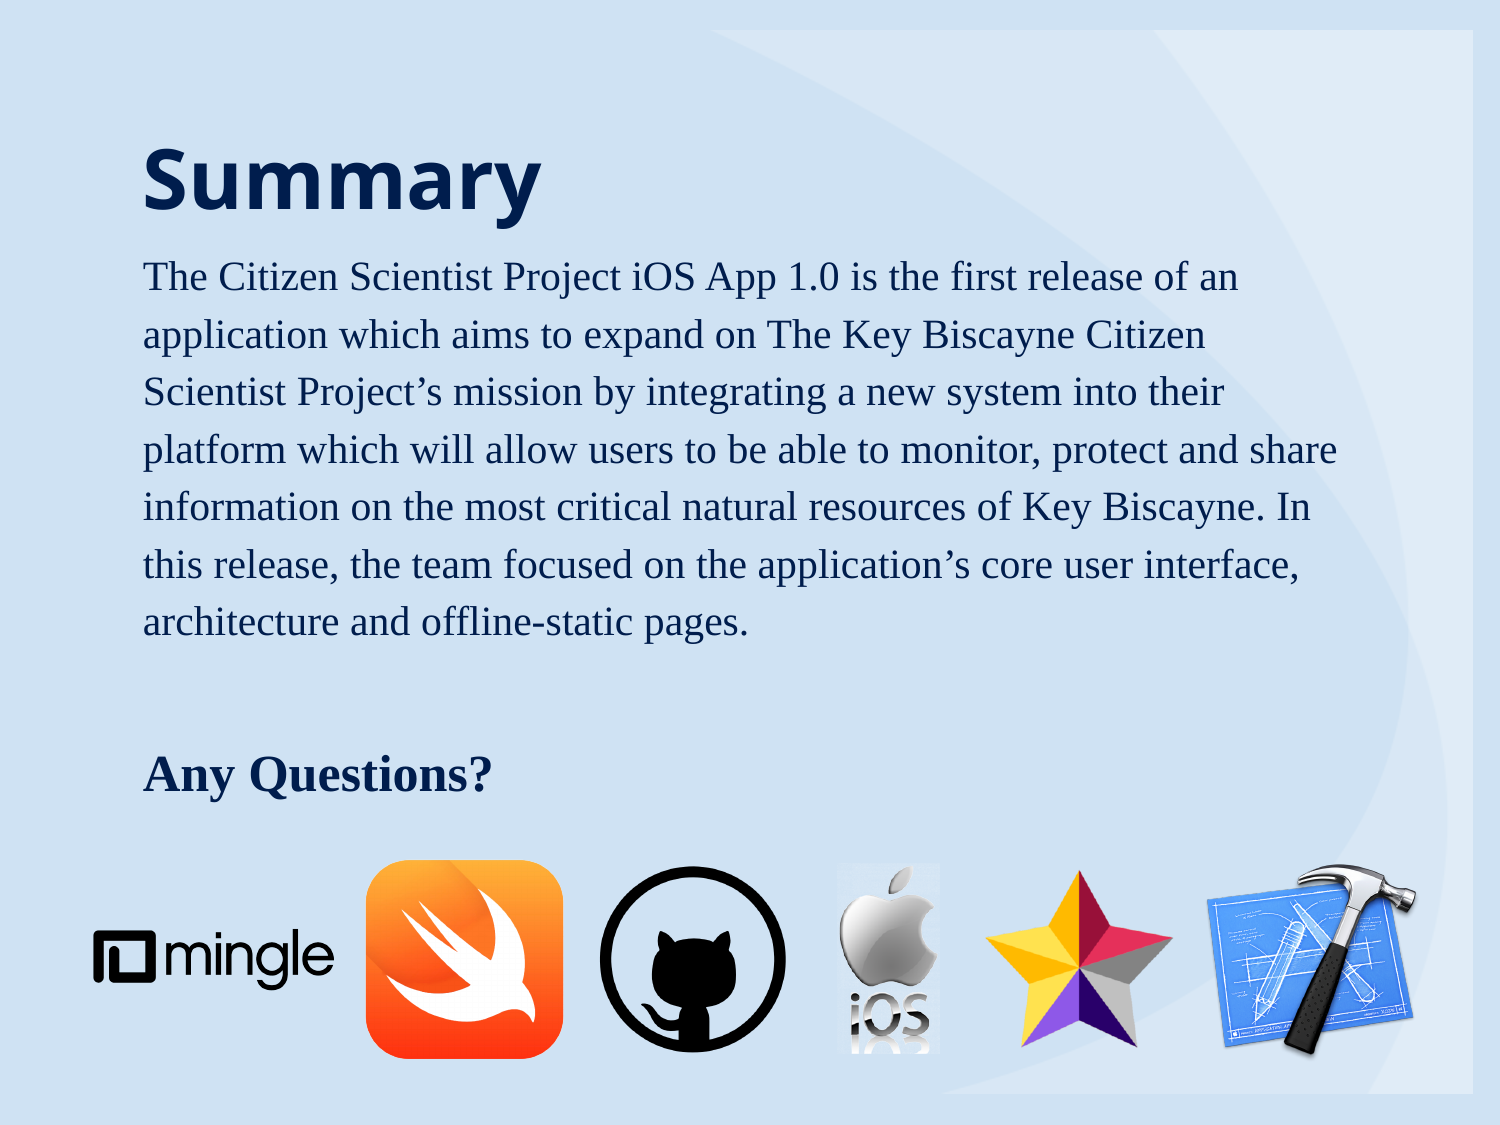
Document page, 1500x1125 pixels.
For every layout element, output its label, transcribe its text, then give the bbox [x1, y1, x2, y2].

list The Citizen Scientist Project iOS App 1.0 is the first release of an application which aims to expand on The Key Biscayne Citizen Scientist Project’s mission by integrating a new system into their platform which will allow users to be able to monitor, protect and share information on the most critical natural resources of Key Biscayne. In this release, the team focused on the application’s core user interface, architecture and offline-static pages. Any Questions? [127, 233, 1372, 991]
title Summary [127, 62, 1372, 233]
picture [0, 30, 1473, 1094]
